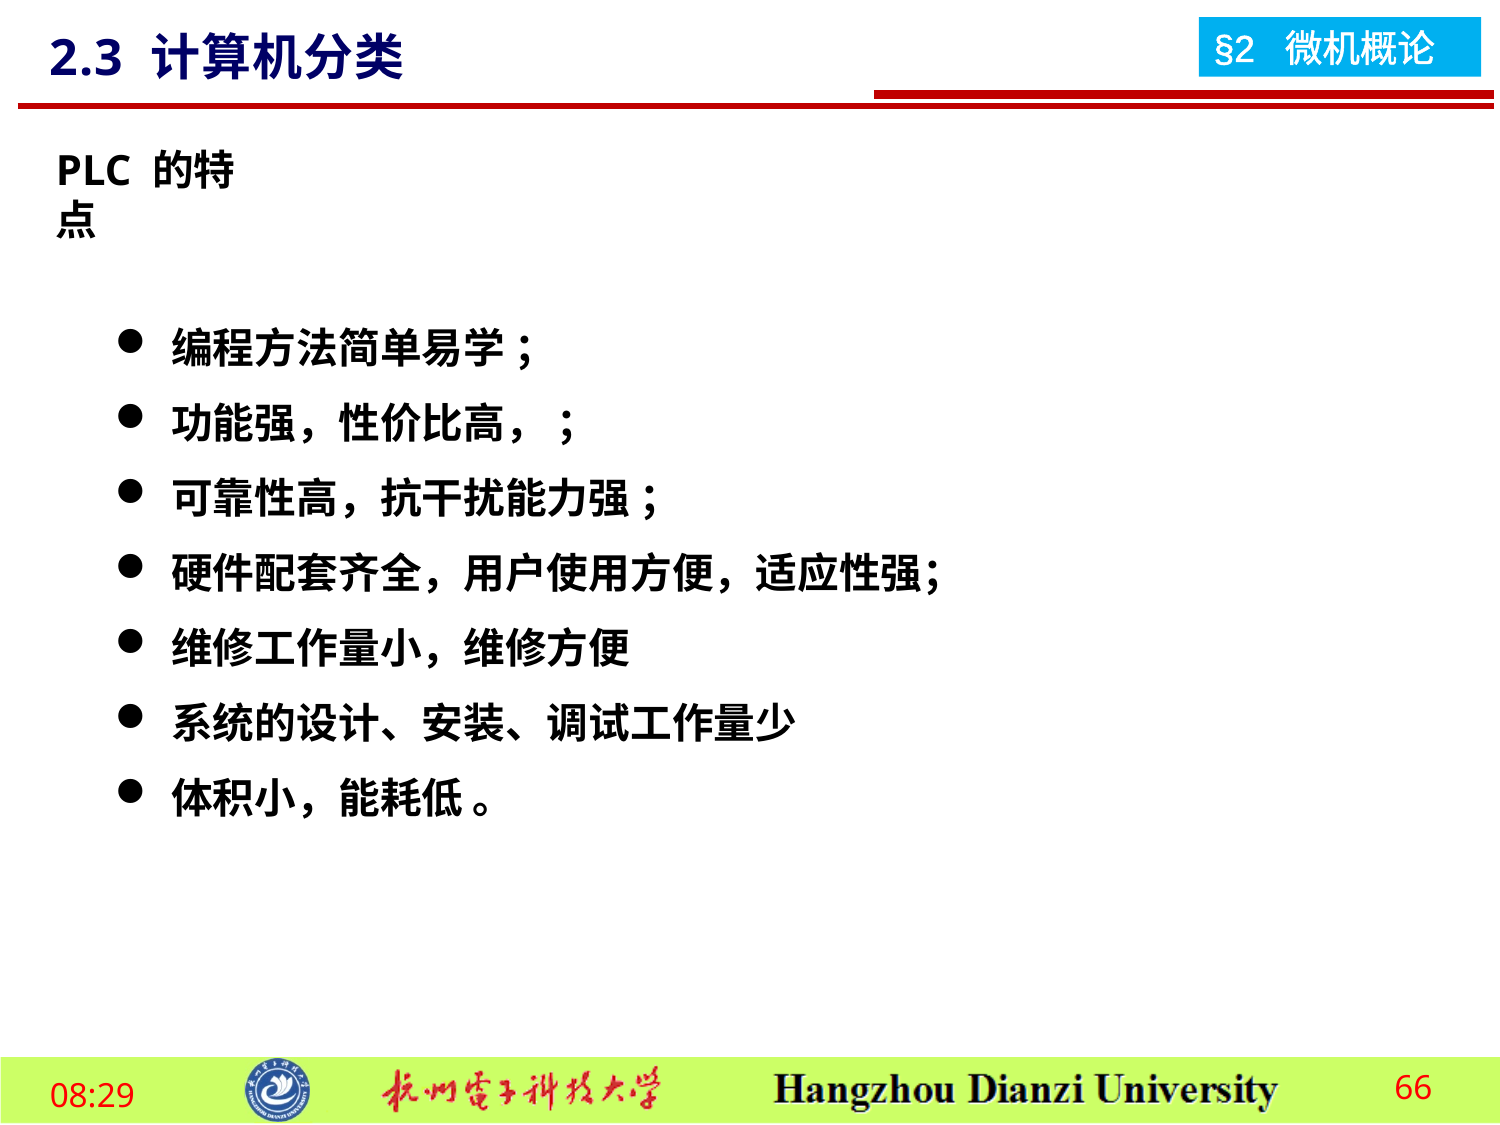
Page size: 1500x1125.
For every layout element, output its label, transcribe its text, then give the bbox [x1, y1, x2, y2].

text_box 2.3 计算机分类 [35, 17, 996, 93]
picture [0, 1057, 1500, 1125]
text_box 编程方法简单易学 ； 功能强，性价比高， ； 可靠性高，抗干扰能力强 ； 硬件配套齐全，用户使用方便，适应性强； 维修工作量小，维修方便 系统的设计、安装、调试工作量少 体积小，能耗低 。 [100, 289, 1258, 829]
text_box PLC 的特点 [41, 136, 289, 252]
